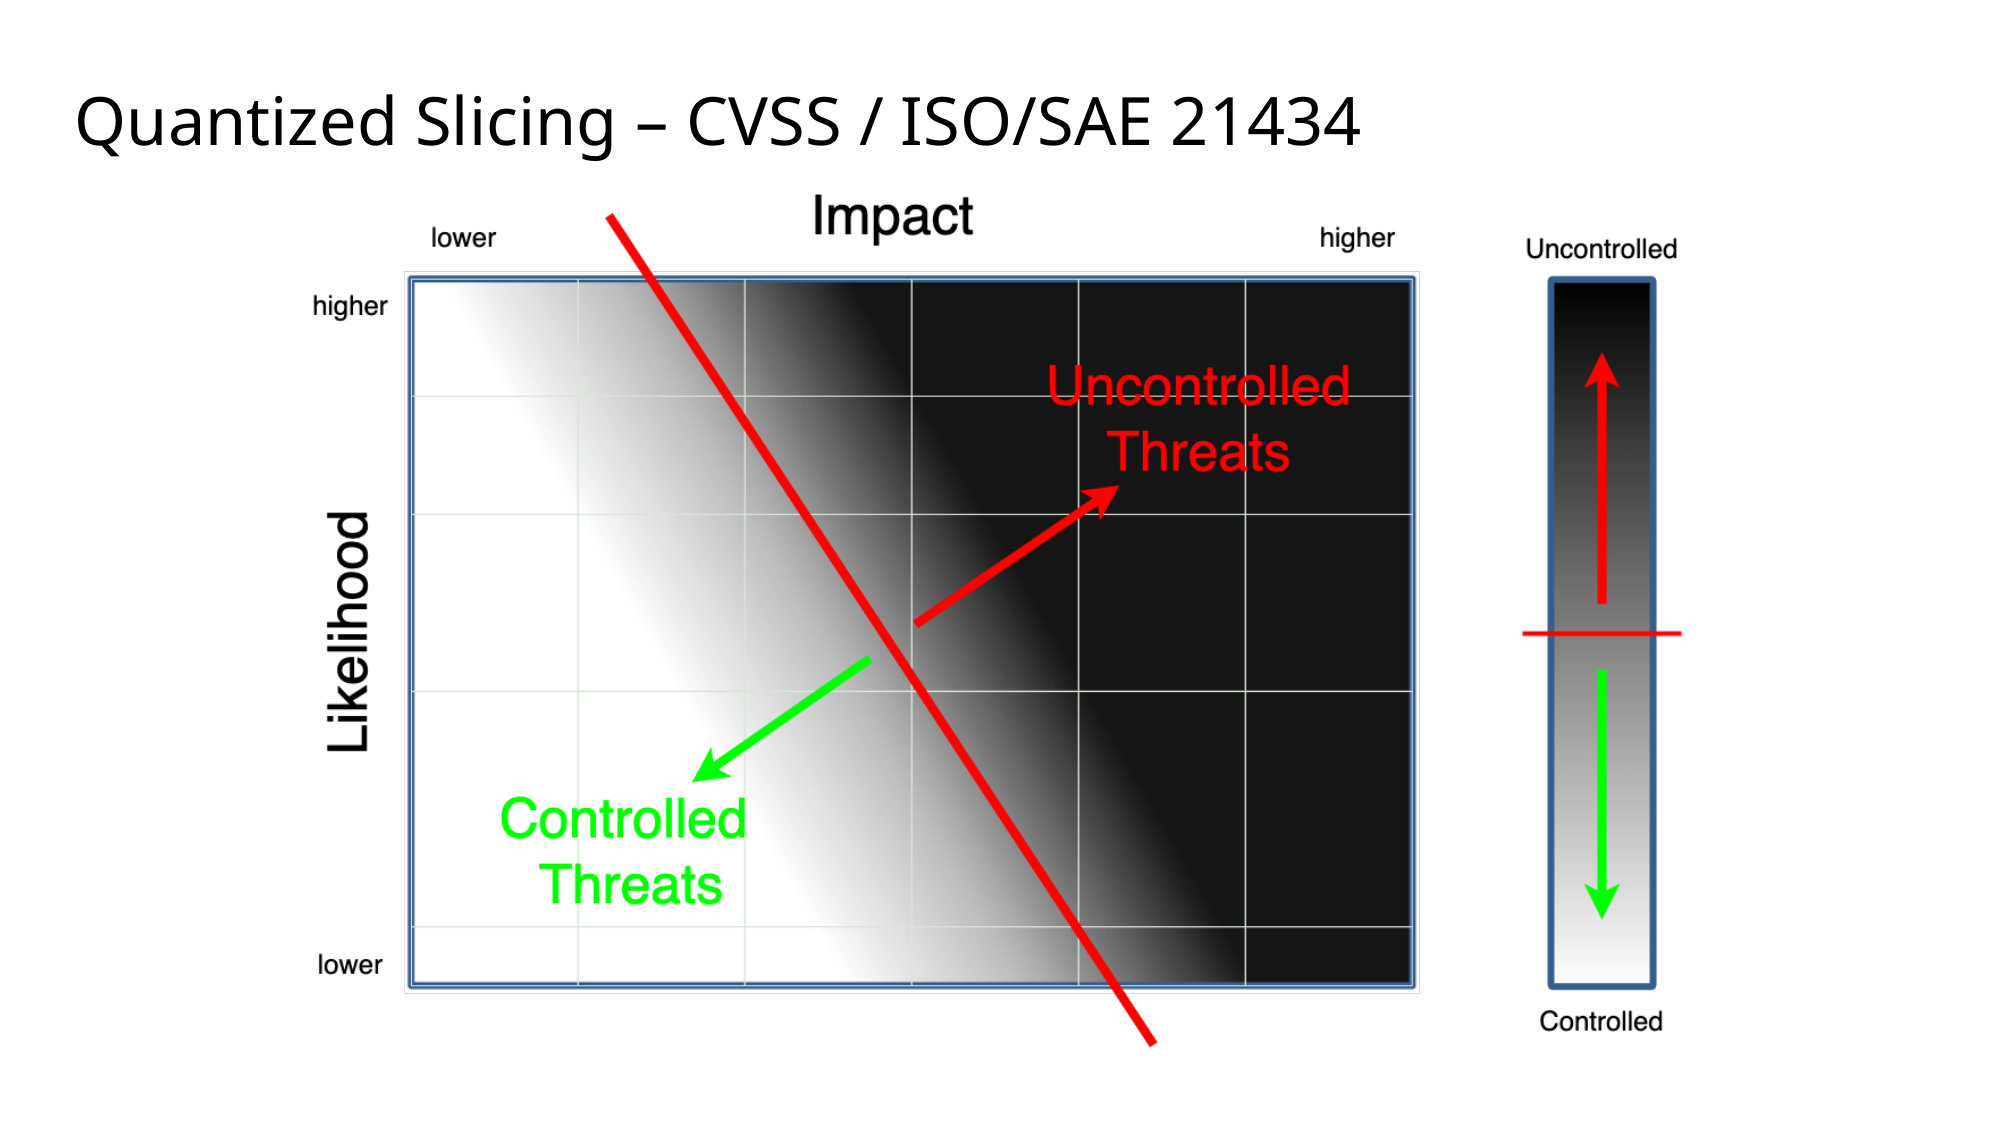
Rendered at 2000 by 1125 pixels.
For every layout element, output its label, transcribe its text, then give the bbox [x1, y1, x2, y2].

title Quantized Slicing – CVSS / ISO/SAE 21434 [74, 75, 1925, 162]
picture [301, 181, 1698, 1050]
